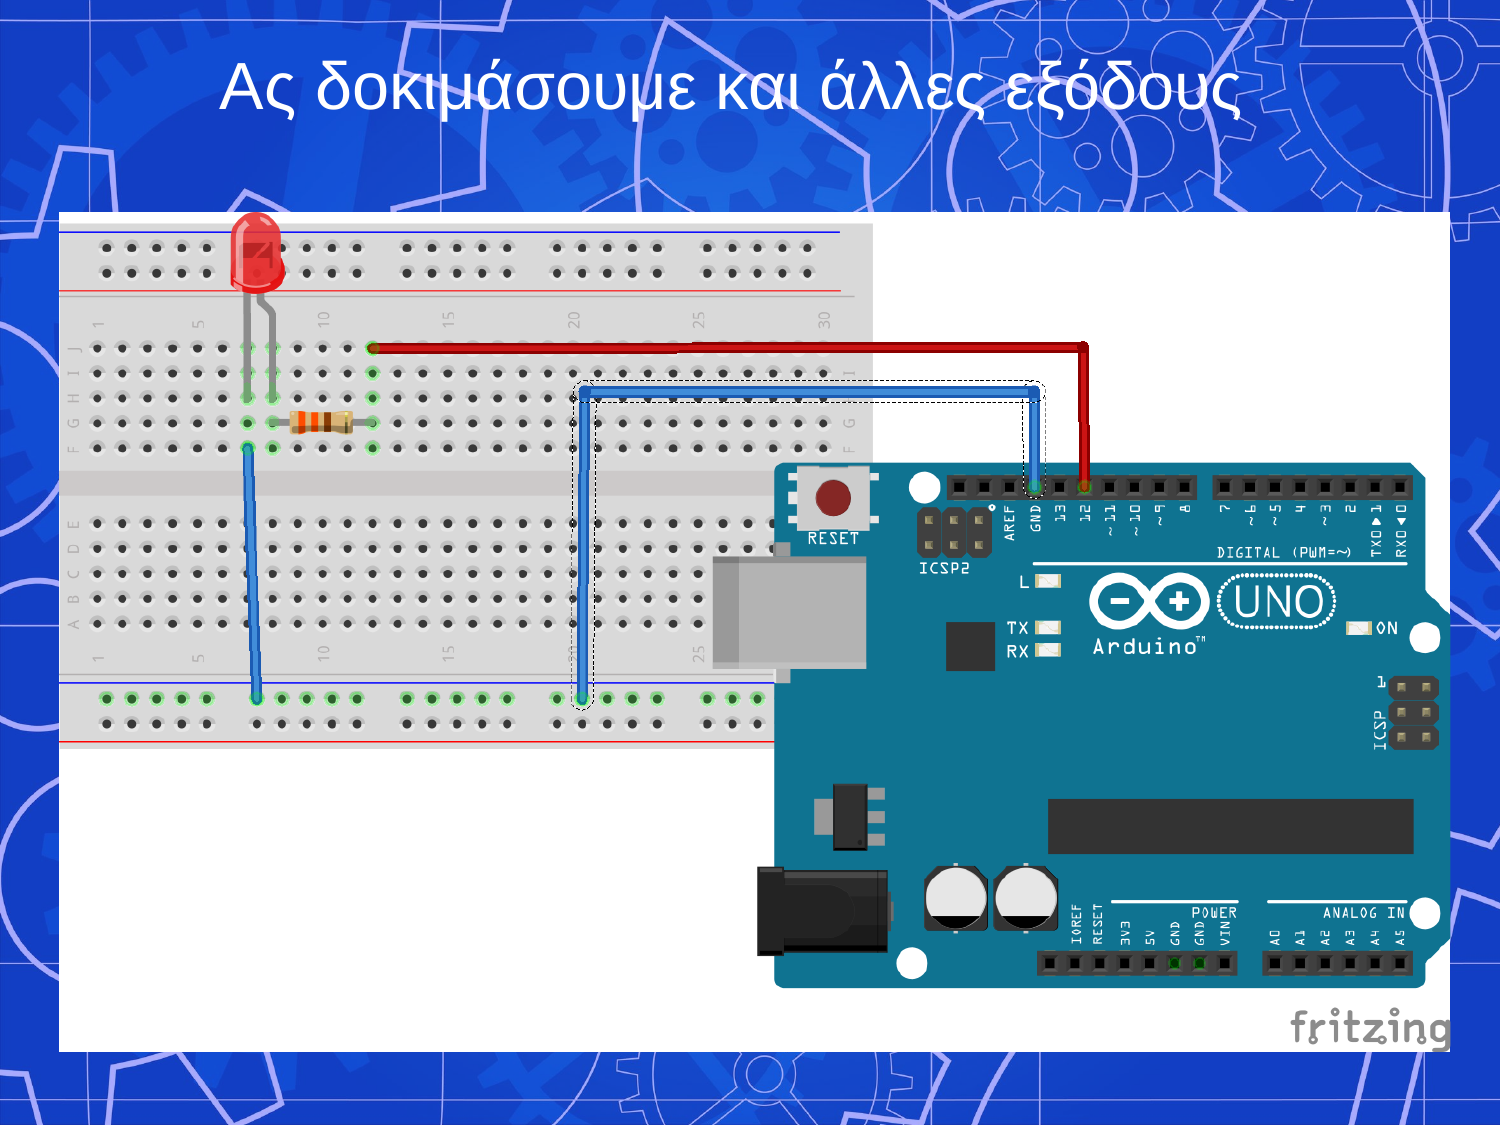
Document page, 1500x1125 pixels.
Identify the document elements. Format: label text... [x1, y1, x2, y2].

text_box Ας δοκιμάσουμε και άλλες εξόδους [205, 35, 1260, 131]
picture [0, 0, 1500, 1125]
